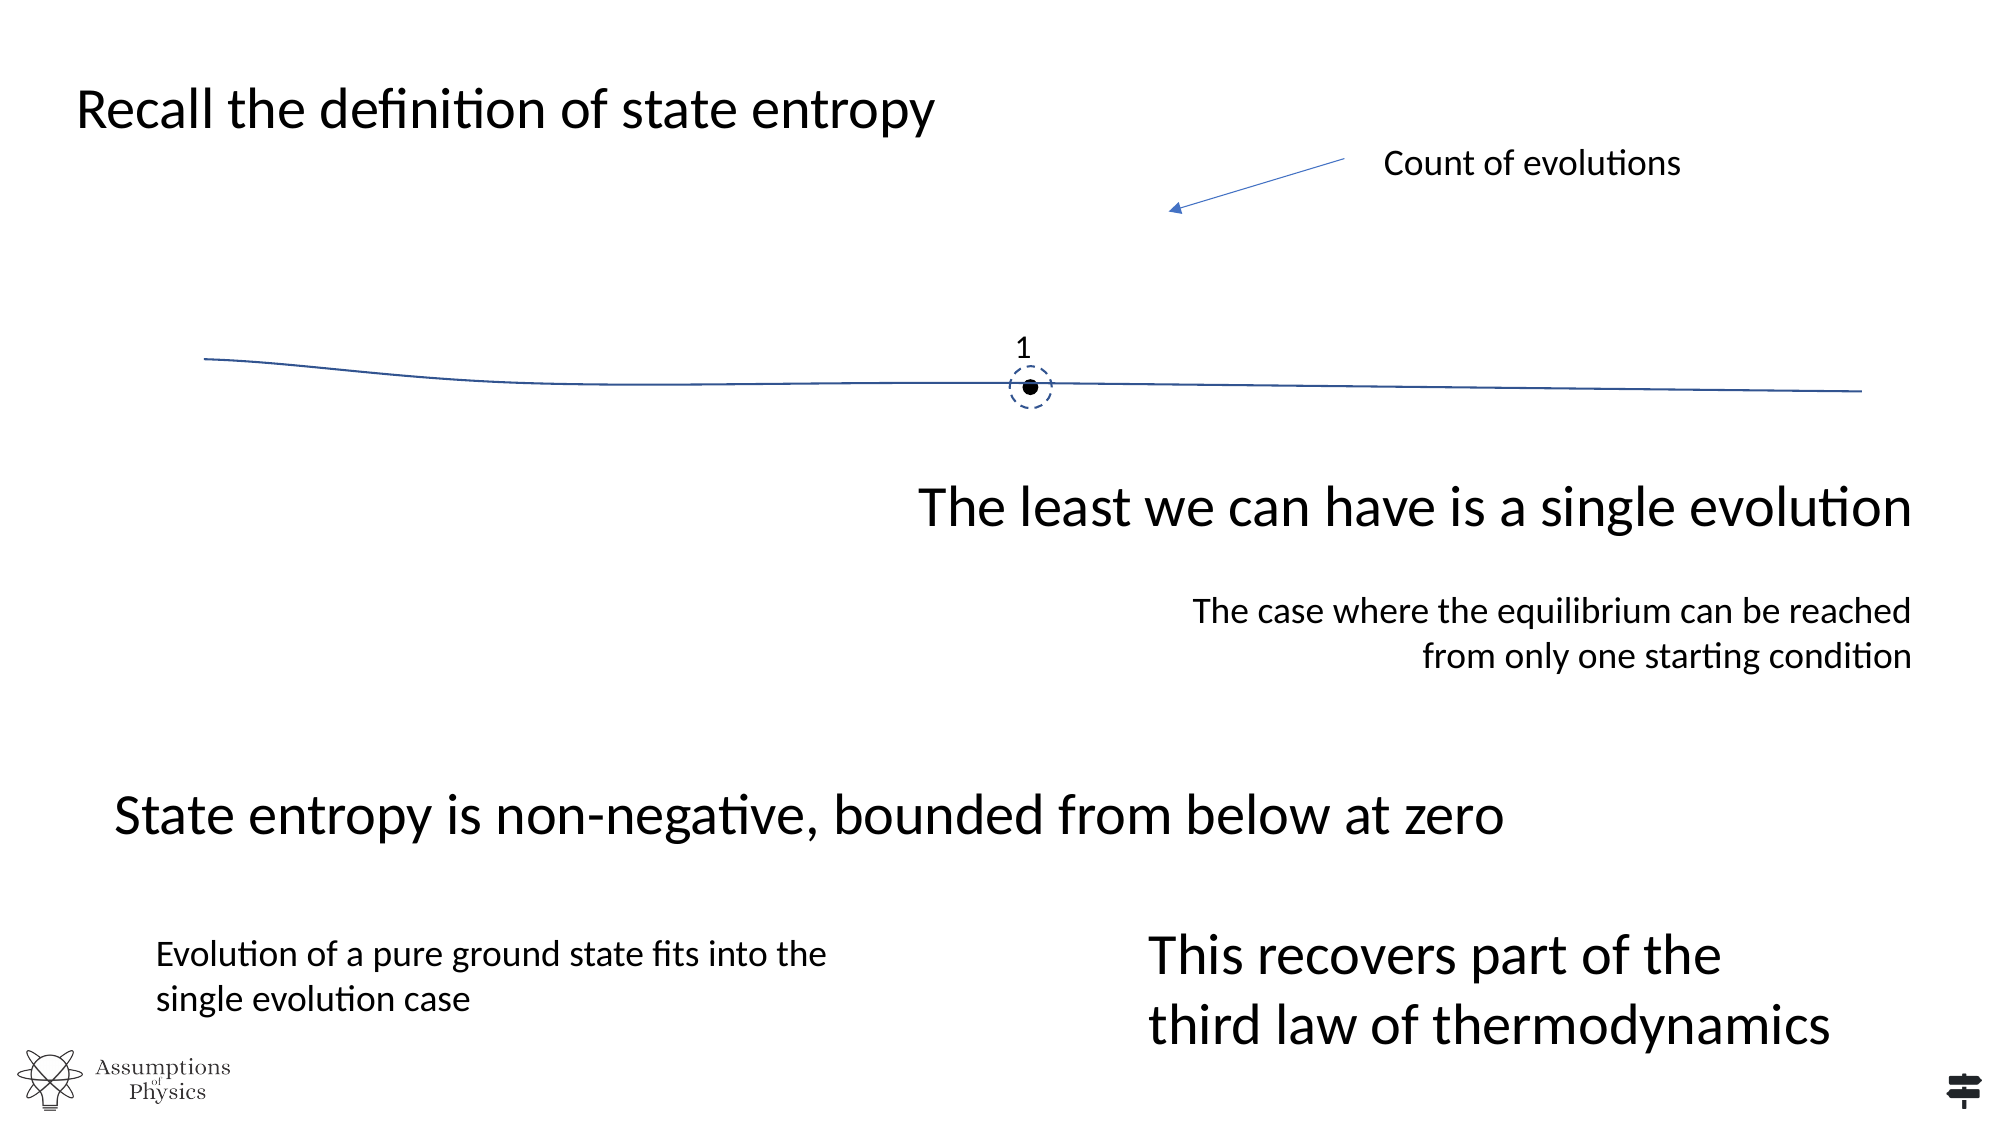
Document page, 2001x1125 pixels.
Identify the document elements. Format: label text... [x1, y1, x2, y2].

text_box This recovers part of the third law of thermodynamics [1134, 908, 1847, 1064]
text_box The case where the equilibrium can be reached from only one starting condition [1103, 578, 1928, 683]
text_box Evolution of a pure ground state fits into the single evolution case [141, 921, 871, 1027]
text_box Recall the definition of state entropy [61, 62, 1404, 148]
picture [1945, 1072, 1983, 1110]
text_box [1013, 365, 1048, 375]
text_box [203, 358, 1862, 393]
text_box State entropy is non-negative, bounded from below at zero [99, 768, 1565, 854]
text_box The least we can have is a single evolution [585, 460, 1928, 546]
picture [17, 1050, 83, 1111]
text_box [1168, 158, 1345, 212]
picture [95, 1058, 230, 1104]
text_box [1022, 385, 1039, 396]
text_box Count of evolutions [1369, 130, 1697, 191]
text_box [1008, 384, 1053, 409]
